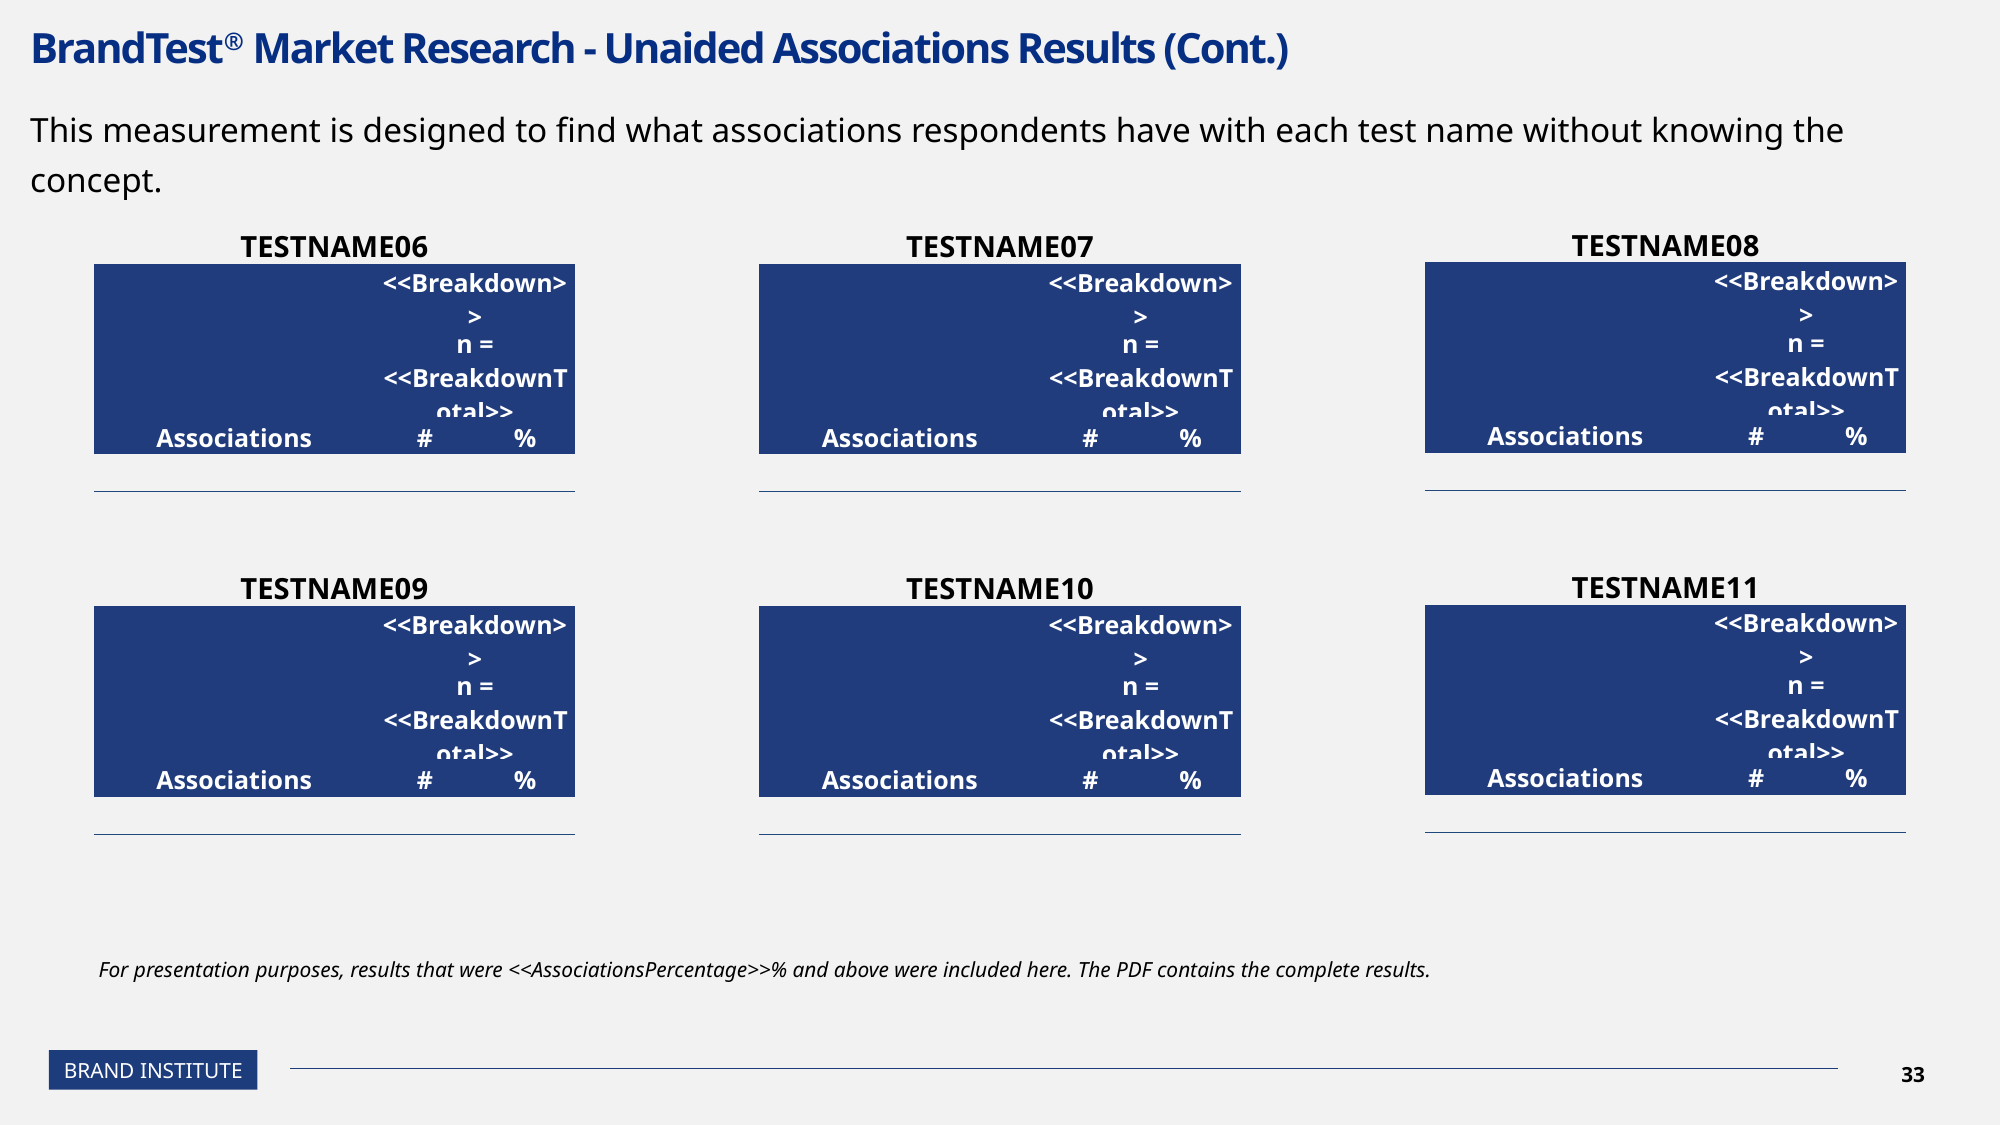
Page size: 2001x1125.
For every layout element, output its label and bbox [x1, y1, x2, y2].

table_header [759, 567, 1241, 606]
table_header [1425, 566, 1906, 605]
table_cell [94, 606, 575, 834]
table_header [1425, 223, 1906, 262]
table_cell [1425, 262, 1906, 490]
table_header [759, 225, 1241, 264]
table_header [94, 567, 575, 606]
table_header [94, 225, 575, 264]
table_cell [759, 264, 1241, 491]
title [30, 0, 1954, 73]
table_cell [759, 606, 1241, 834]
list [30, 99, 1954, 304]
text_box [83, 949, 1823, 990]
table_cell [1425, 605, 1906, 832]
table_cell [94, 264, 575, 491]
